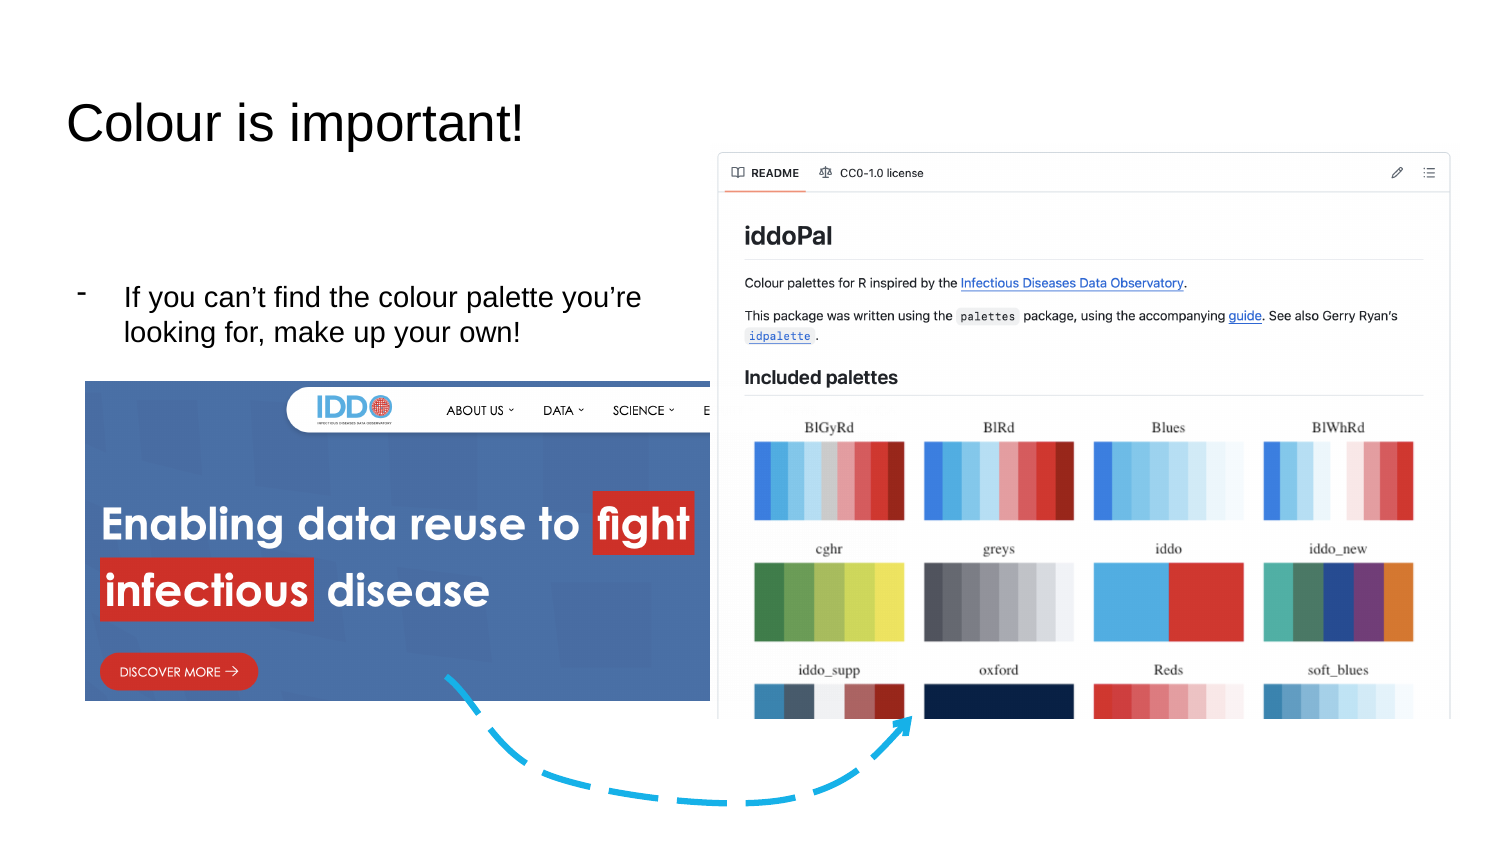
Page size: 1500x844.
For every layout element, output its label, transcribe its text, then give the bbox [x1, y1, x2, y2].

title Colour is important! [51, 72, 1449, 167]
text_box [474, 710, 911, 806]
picture [84, 142, 1460, 719]
text_box If you can’t find the colour palette you’re looking for, make up your own! [61, 263, 704, 654]
